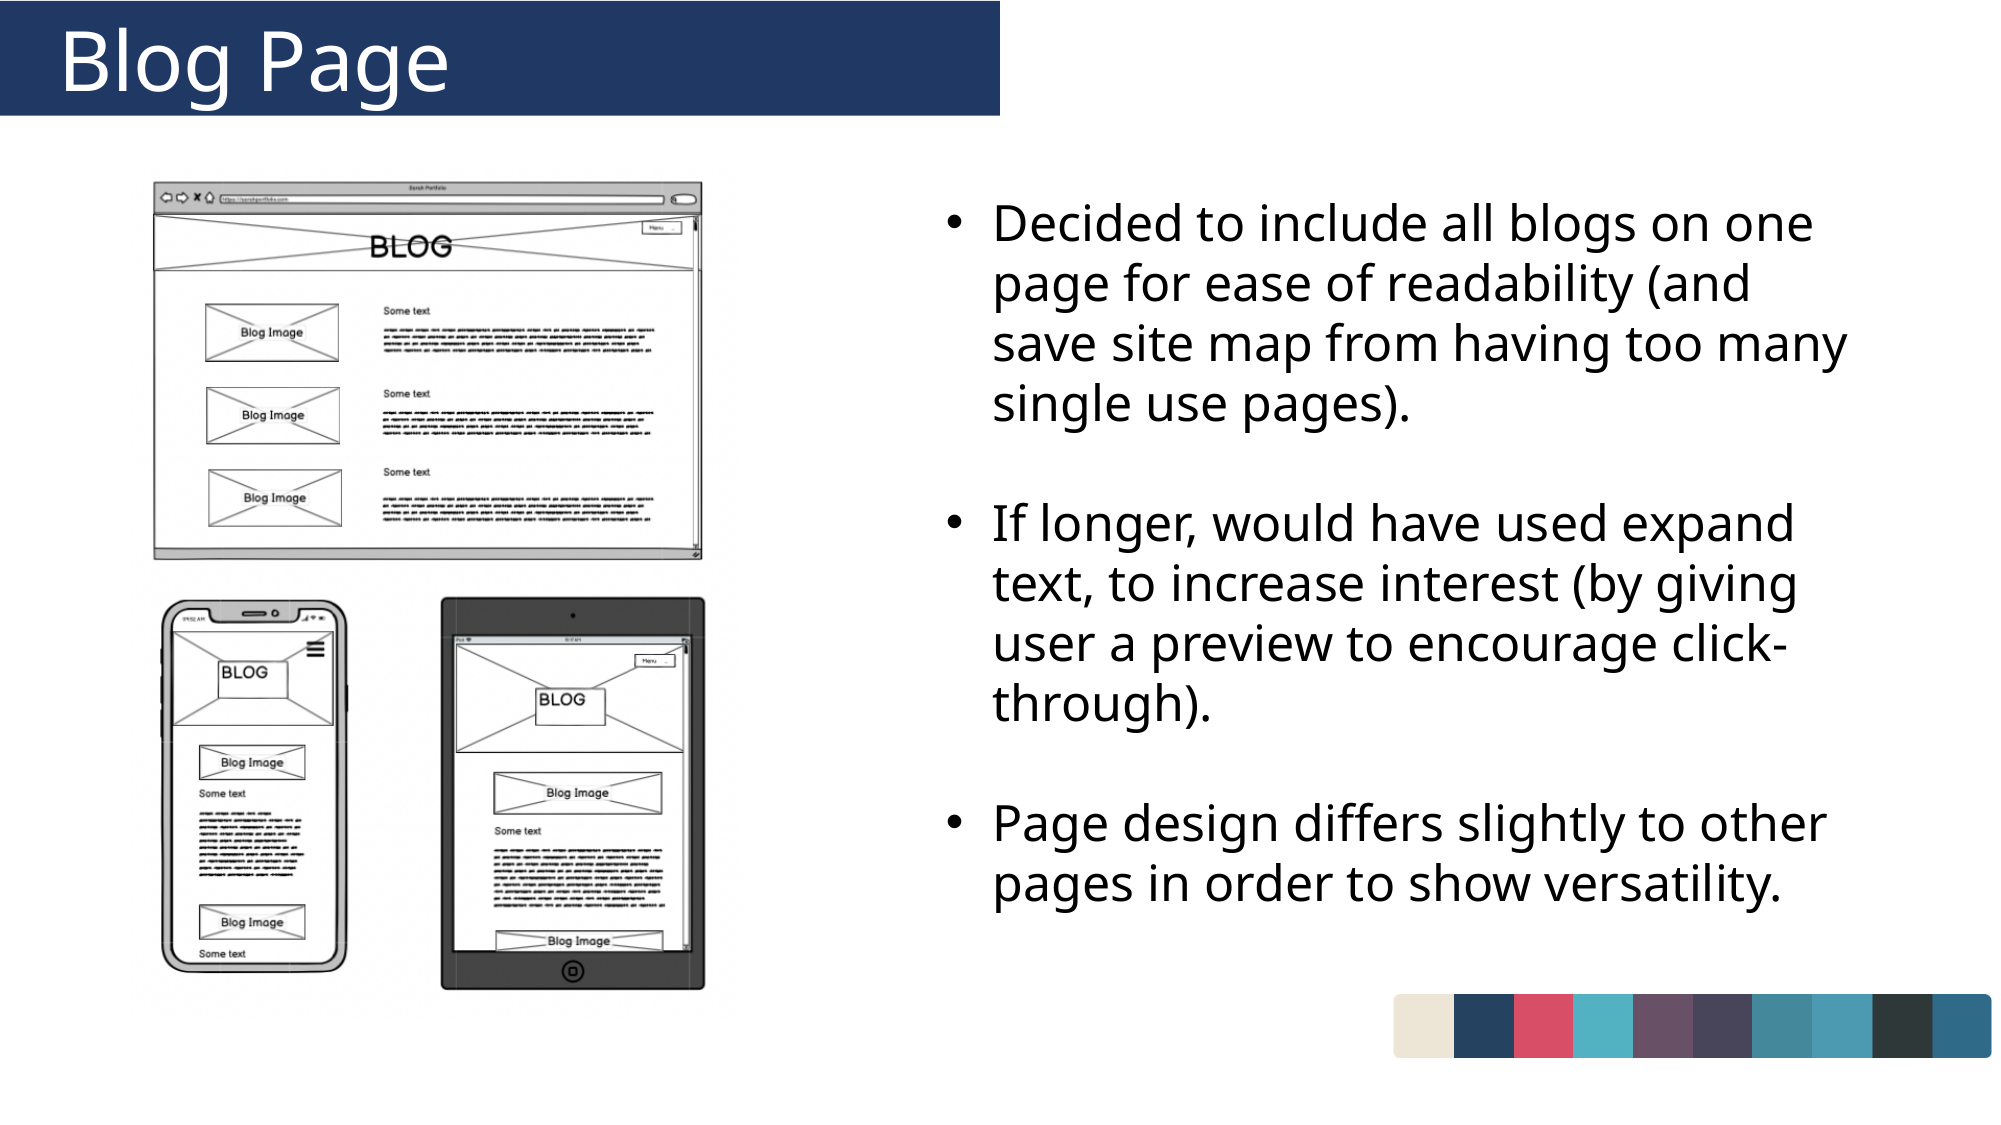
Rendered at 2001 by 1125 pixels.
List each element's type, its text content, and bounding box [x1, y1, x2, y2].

picture [1389, 990, 2000, 1061]
picture [129, 168, 743, 1019]
text_box Decided to include all blogs on one page for ease of readability (and save site map from having too many single use pages). If longer, would have used expand text, to increase interest (by giving user a preview to encourage click-through). Page design differs slightly to other pages in order to show versatility. [931, 183, 1871, 964]
text_box Blog Page [0, 0, 1000, 116]
